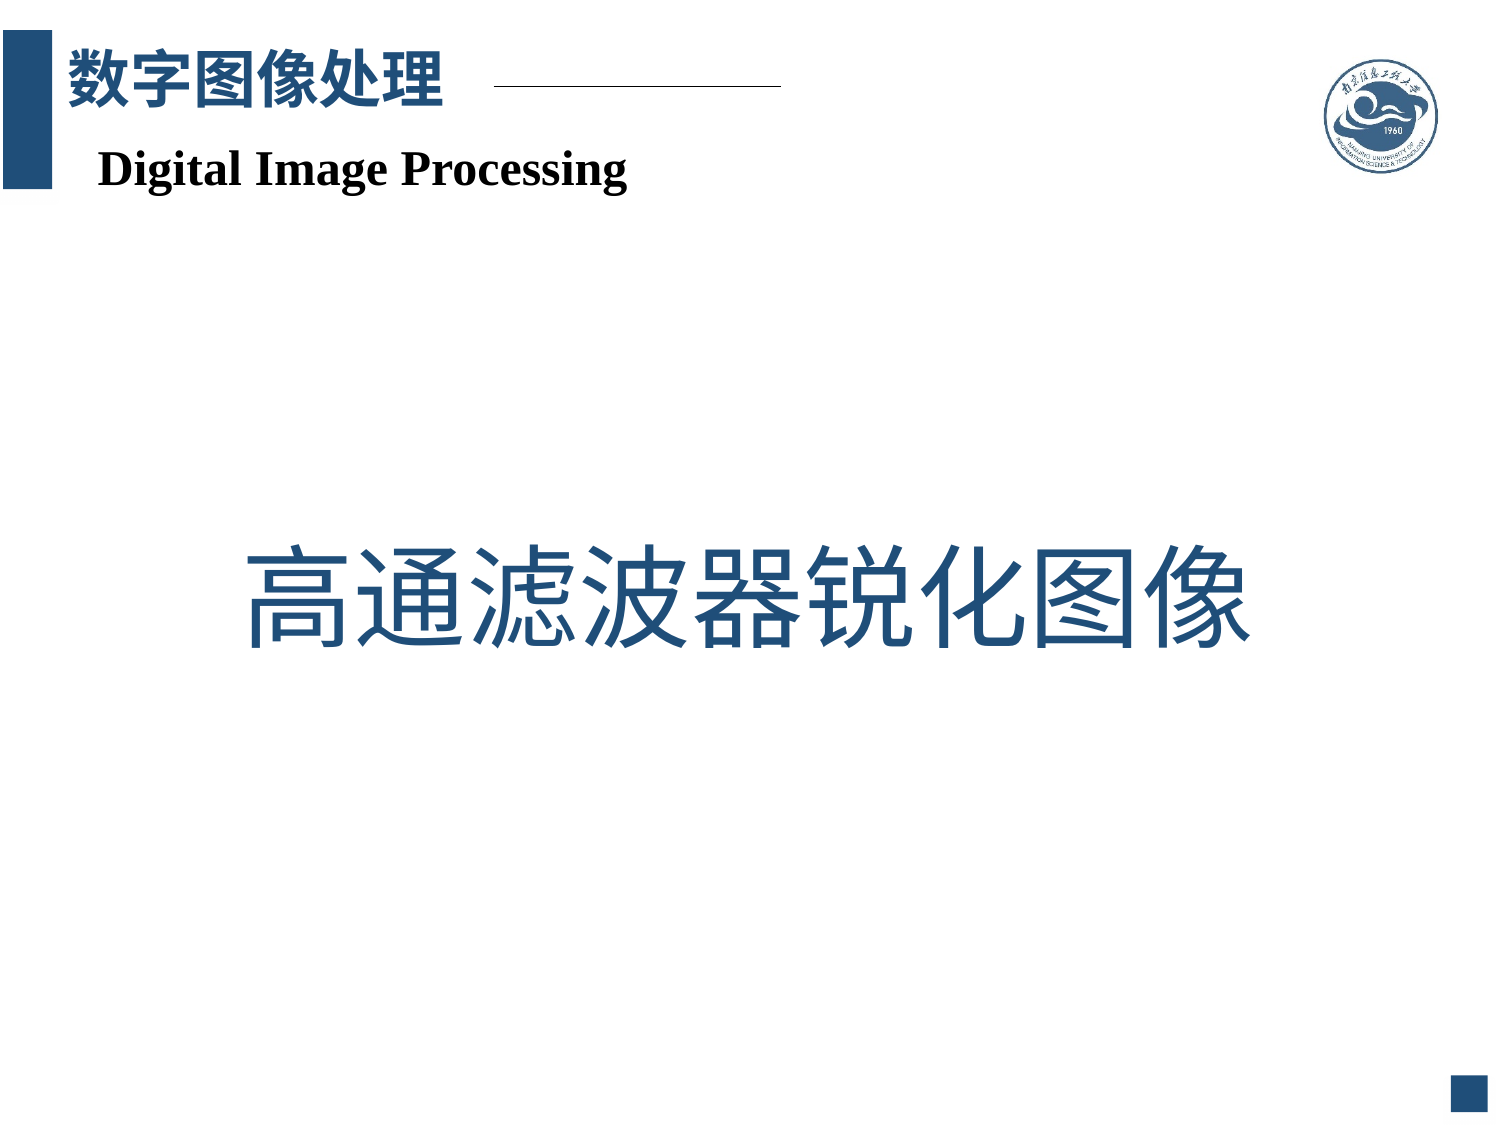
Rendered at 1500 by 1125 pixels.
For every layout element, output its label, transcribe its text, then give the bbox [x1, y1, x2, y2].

text_box Digital Image Processing [82, 102, 759, 236]
text_box [2, 29, 53, 190]
picture [1308, 44, 1452, 185]
text_box [1450, 1074, 1489, 1113]
text_box 数字图像处理 [52, 16, 501, 148]
text_box 高通滤波器锐化图像 [226, 519, 1269, 940]
